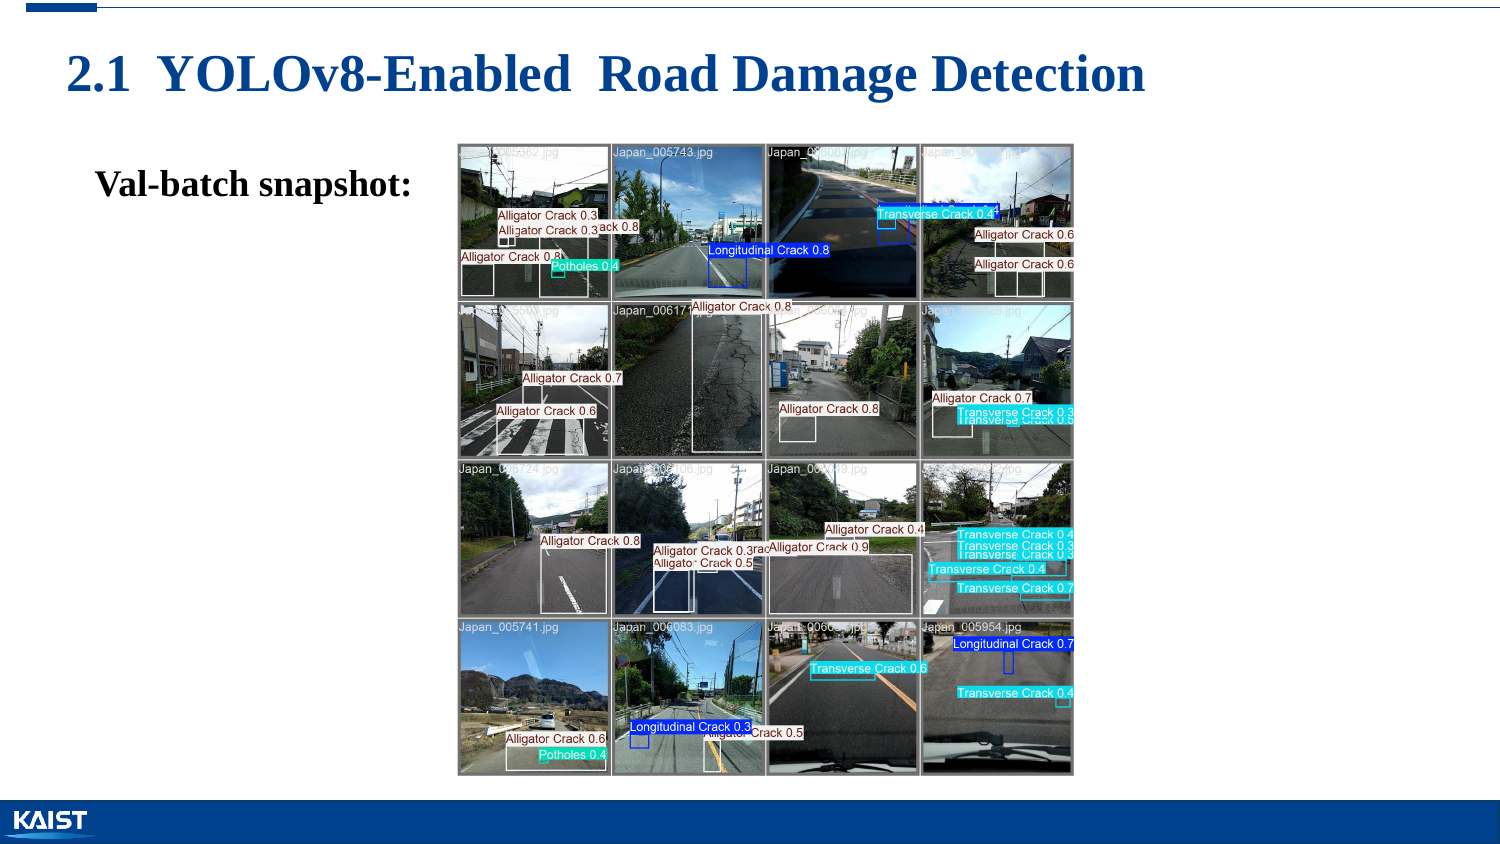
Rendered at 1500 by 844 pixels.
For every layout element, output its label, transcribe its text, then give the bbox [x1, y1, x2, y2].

picture [4, 811, 97, 839]
text_box Val-batch snapshot: [79, 143, 455, 215]
title 2.1 YOLOv8-Enabled Road Damage Detection [51, 23, 1468, 117]
picture [456, 143, 1075, 776]
